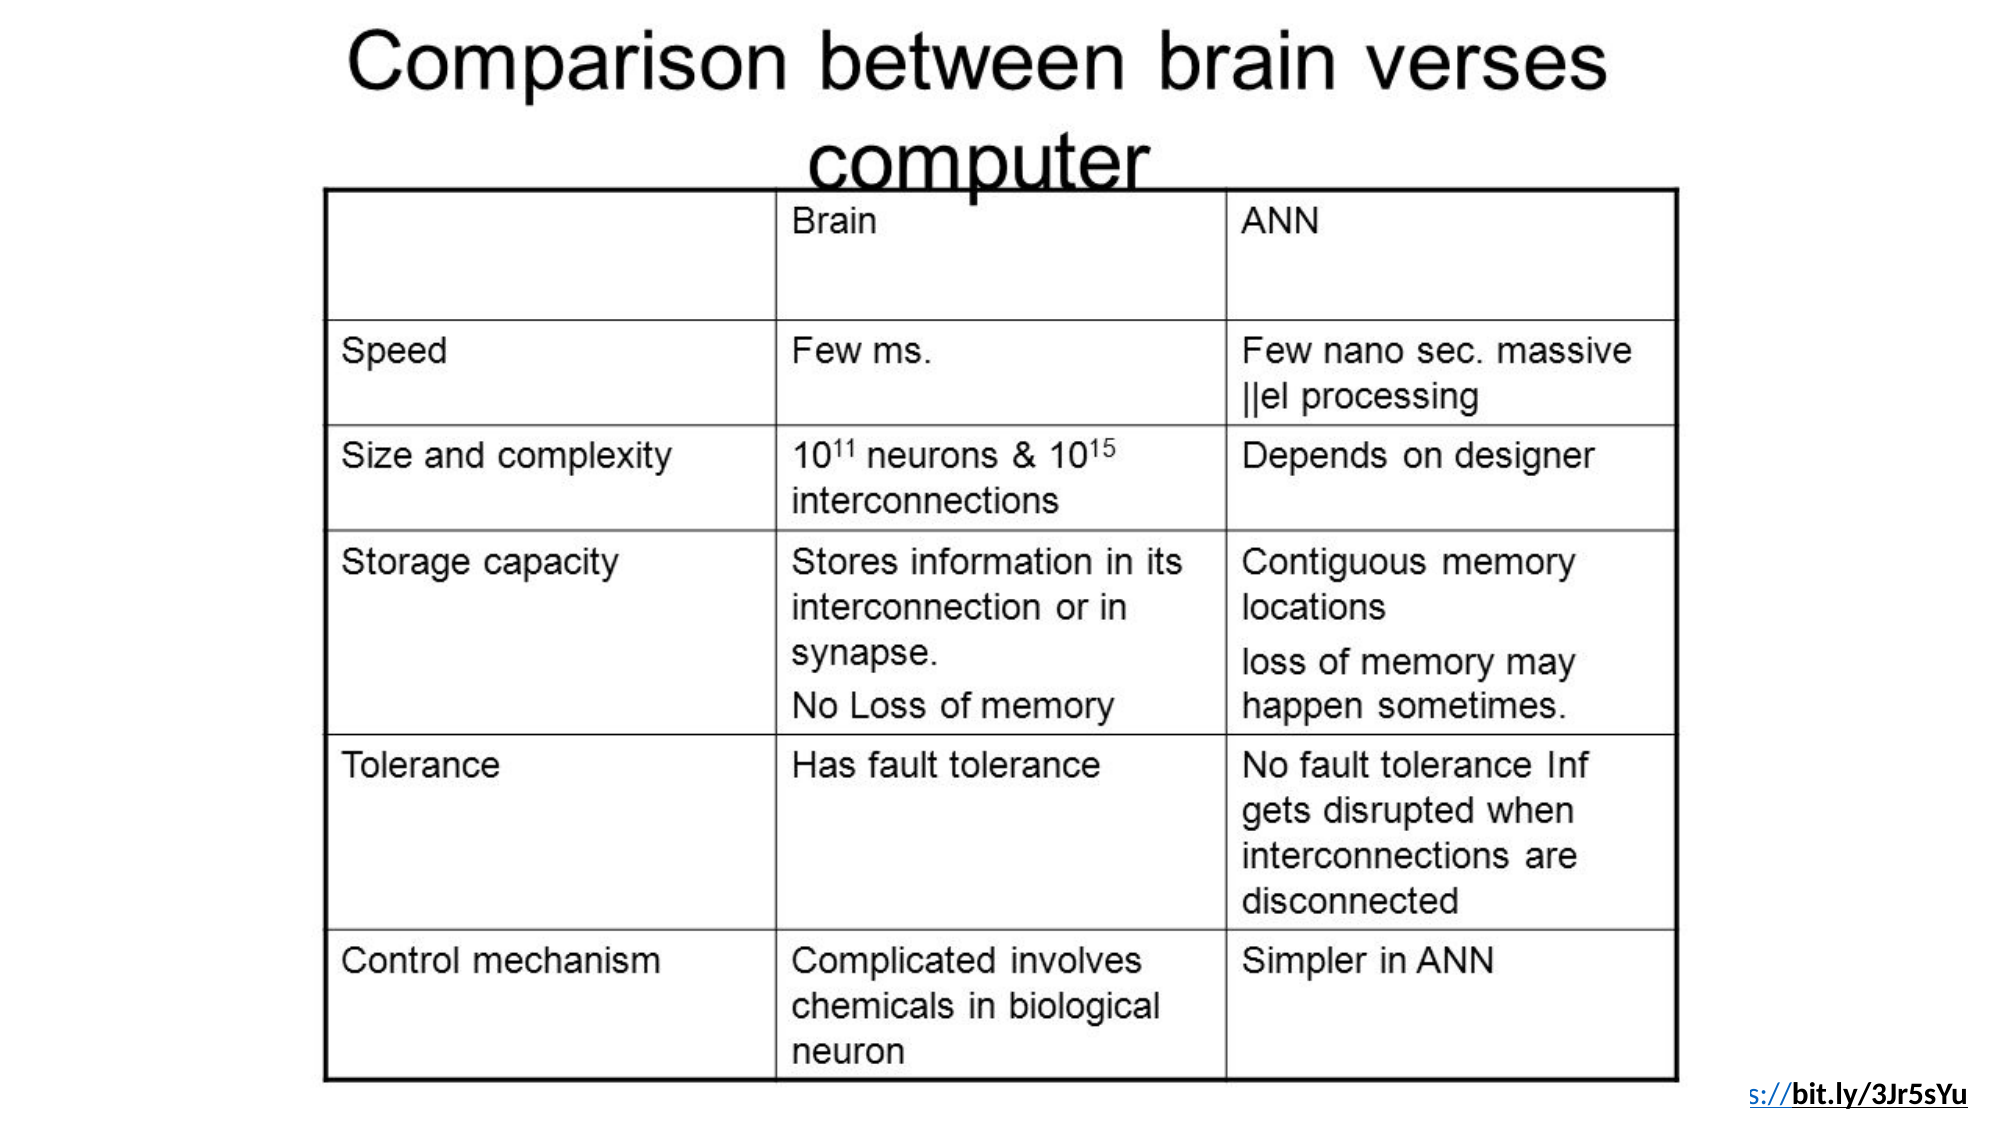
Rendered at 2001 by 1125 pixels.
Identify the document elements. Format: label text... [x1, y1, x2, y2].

text_box Attendance: https://bit.ly/3Jr5sYu [1750, 1065, 1990, 1118]
picture [249, 0, 1750, 1125]
